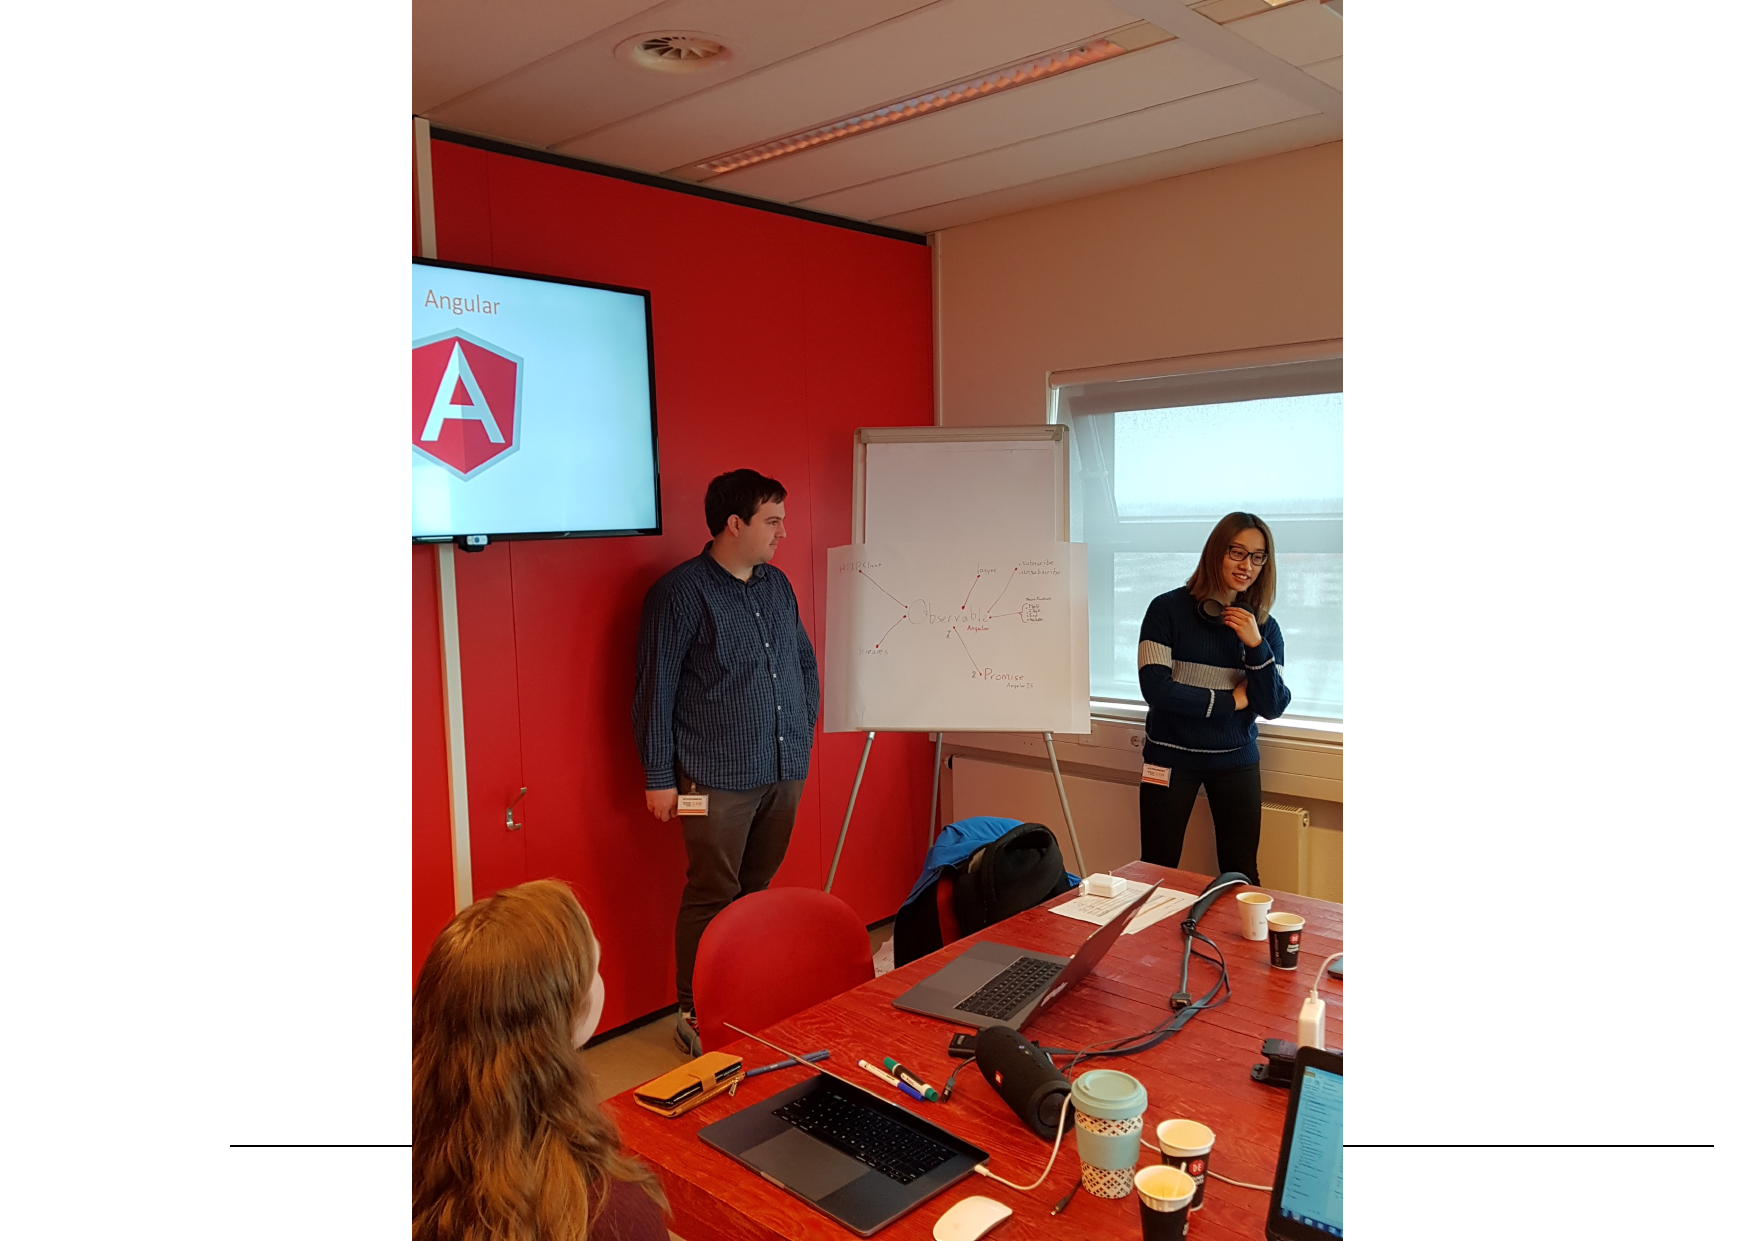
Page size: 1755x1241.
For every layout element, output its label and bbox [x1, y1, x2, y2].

picture [256, 1, 1498, 1240]
